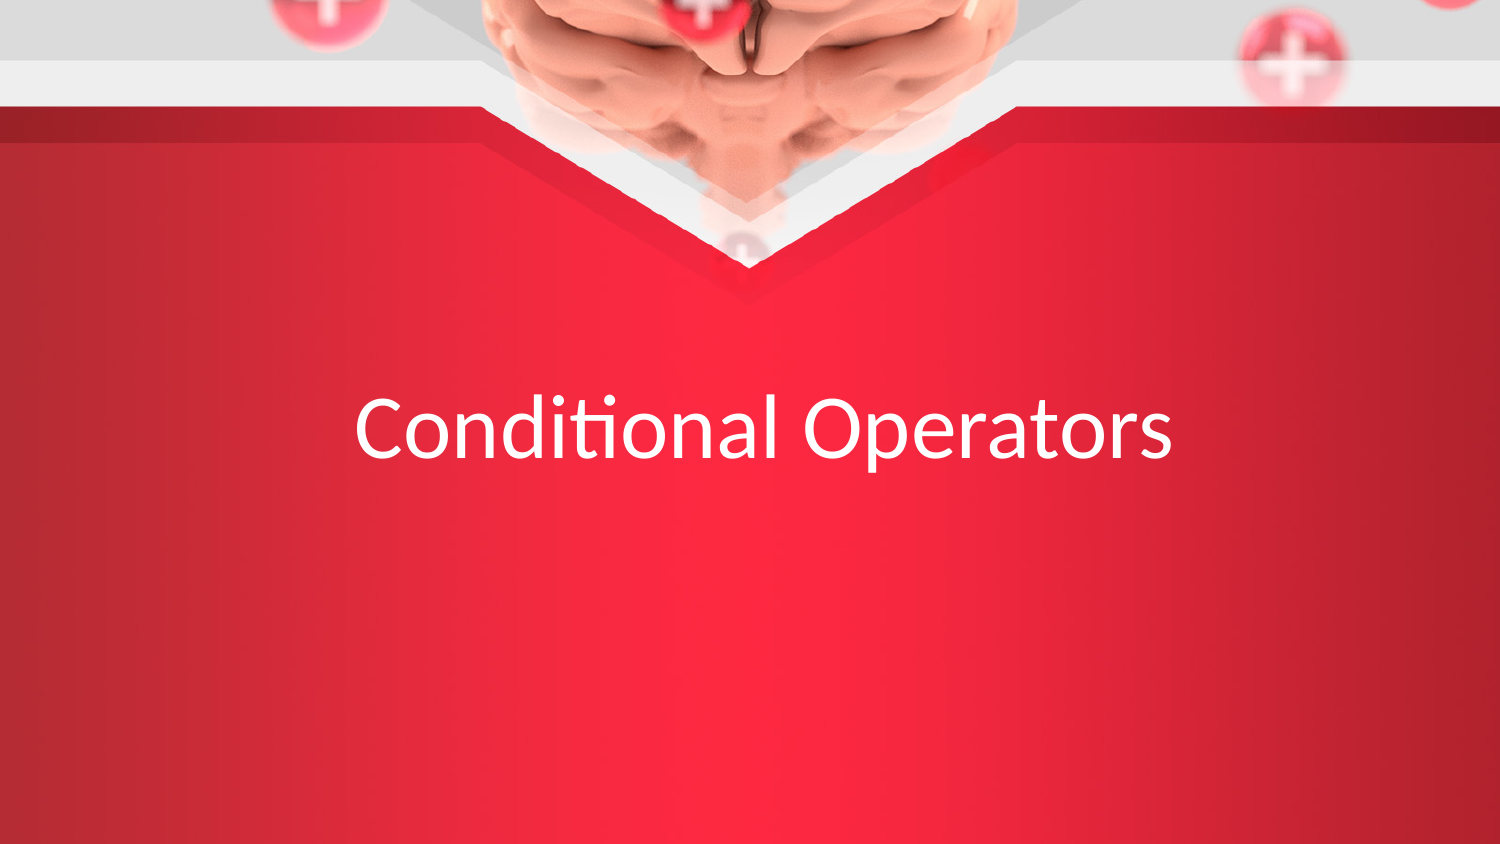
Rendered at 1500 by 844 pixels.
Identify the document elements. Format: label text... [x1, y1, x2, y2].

picture [0, 0, 1500, 844]
title Conditional Operators [303, 351, 1227, 493]
